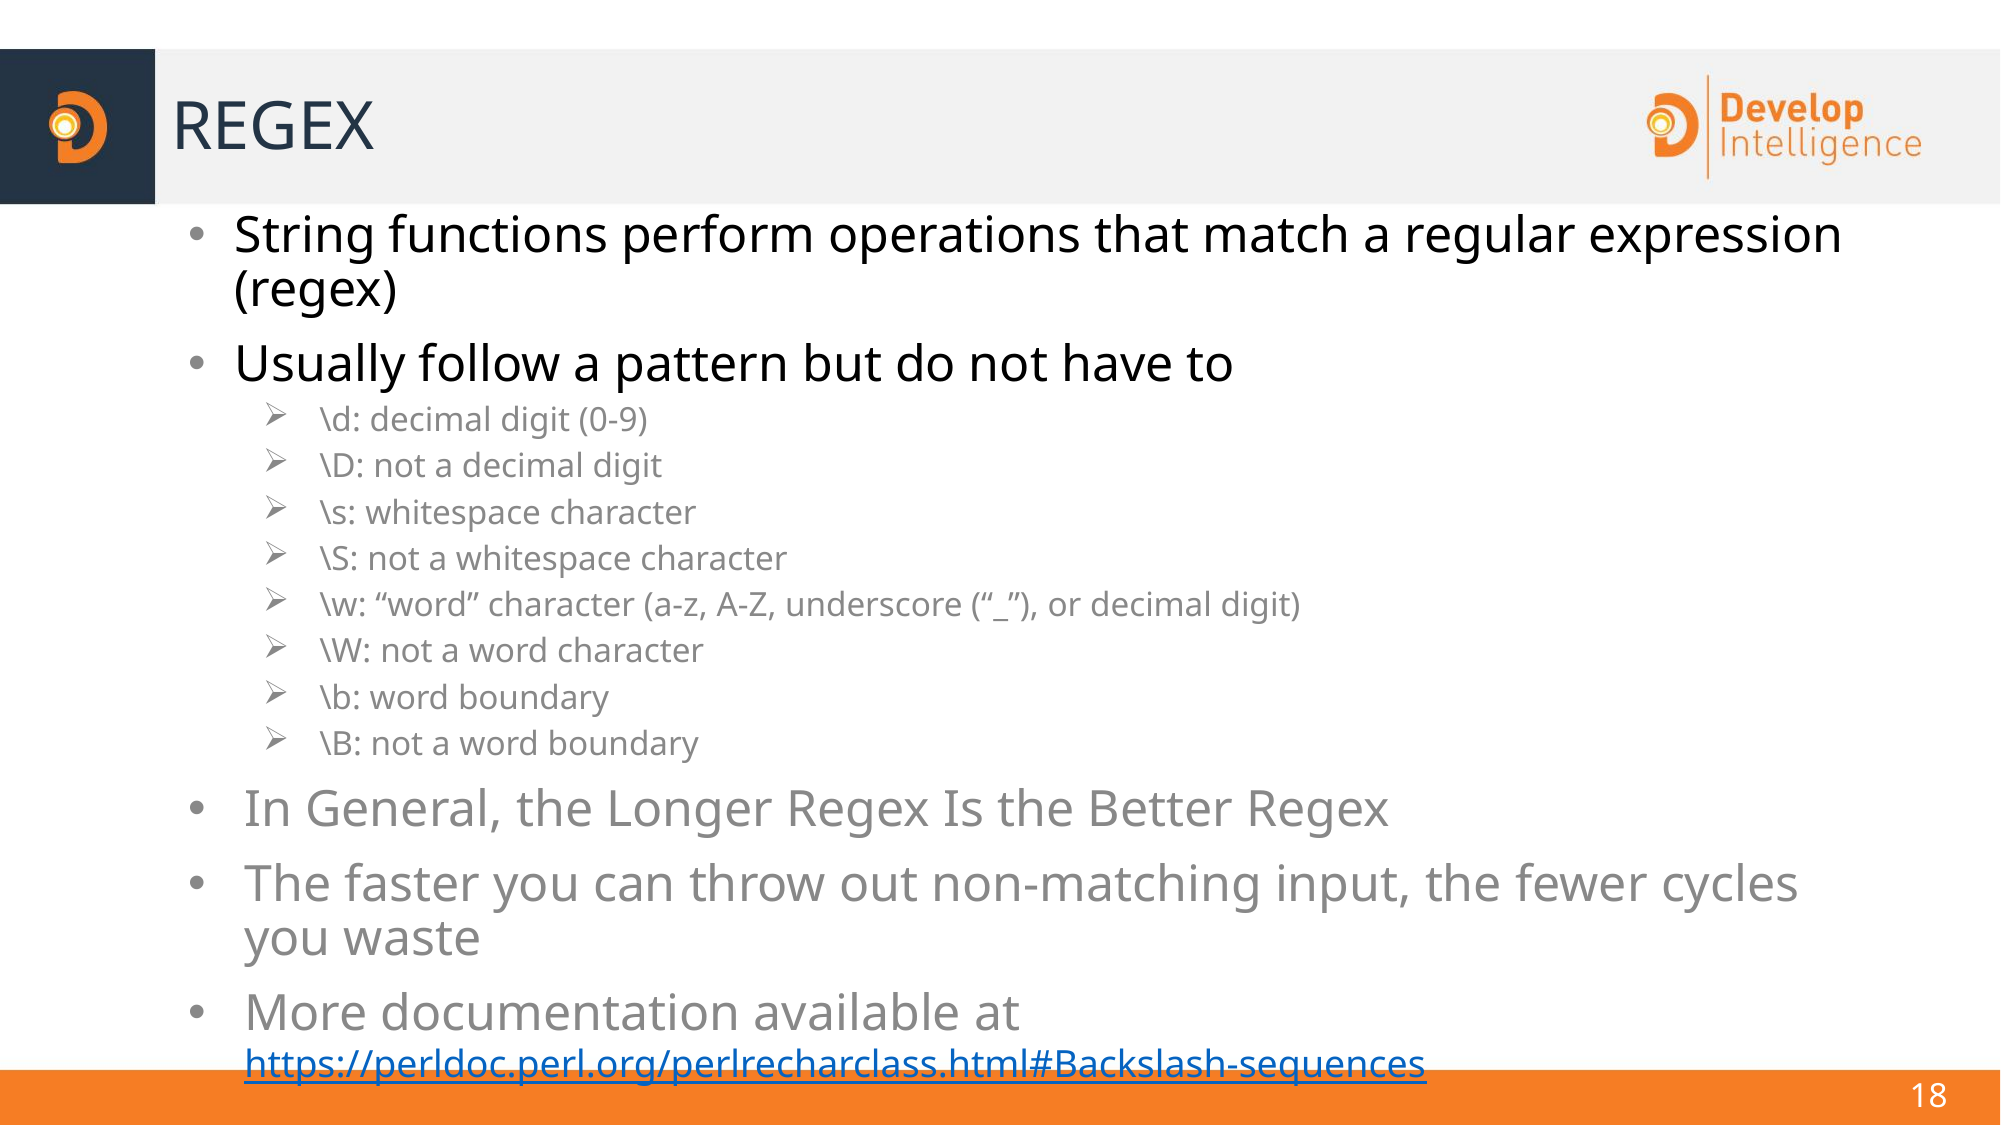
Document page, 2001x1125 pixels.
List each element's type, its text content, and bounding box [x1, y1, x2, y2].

title REGEX [156, 53, 1999, 202]
list String functions perform operations that match a regular expression (regex) Usually follow a pattern but do not have to \d: decimal digit (0-9) \D: not a decimal digit \s: whitespace character \S: not a whitespace character \w: “word” character (a-z, A-Z, underscore (“_”), or decimal digit) \W: not a word character \b: word boundary \B: not a word boundary In General, the Longer Regex Is the Better Regex The faster you can throw out non-matching input, the fewer cycles you waste More documentation available at https://perldoc.perl.org/perlrecharclass.html#Backslash-sequences [135, 201, 1861, 970]
picture [0, 0, 2001, 1125]
slide_number 18 [1860, 1072, 1998, 1122]
